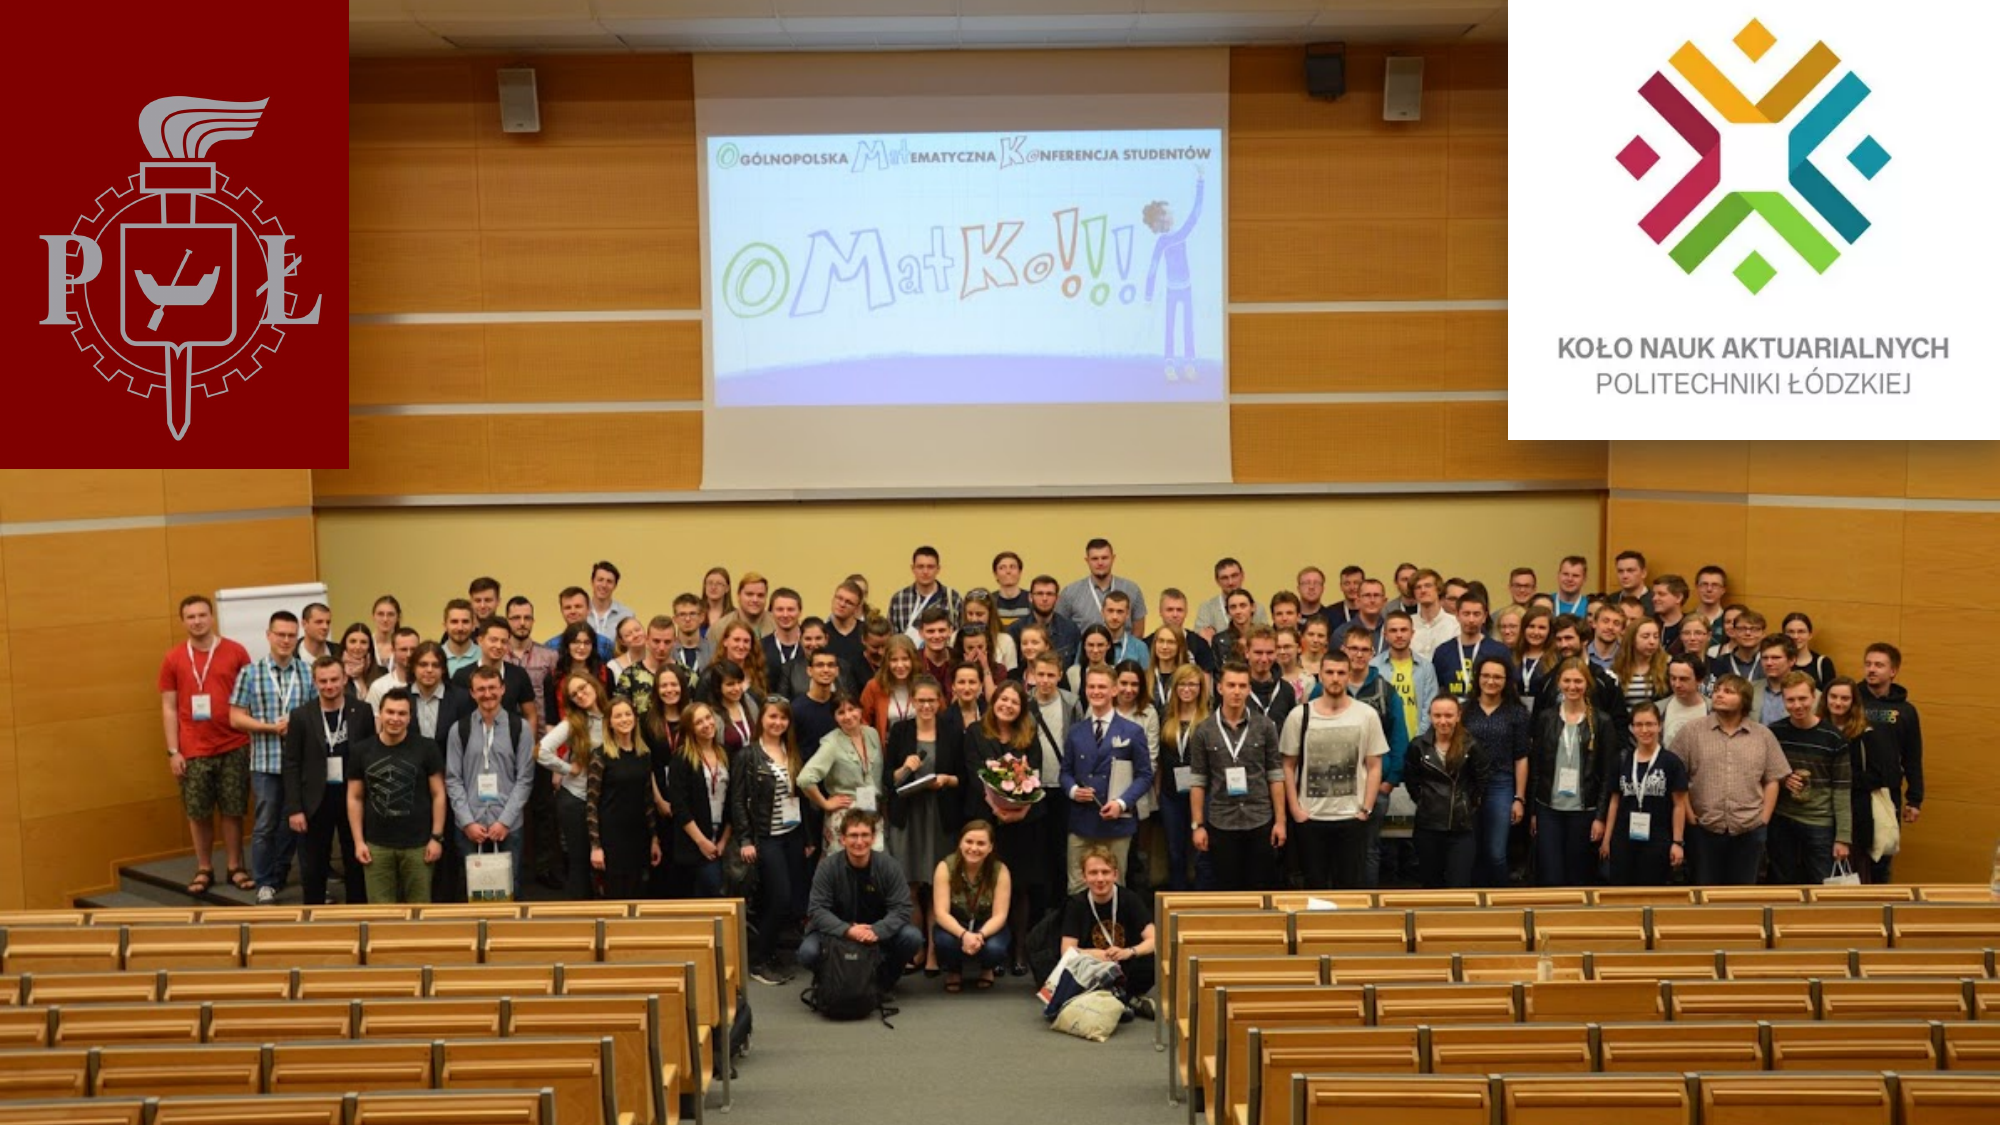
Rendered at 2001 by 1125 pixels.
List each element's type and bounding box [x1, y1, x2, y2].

picture [0, 0, 349, 469]
list [0, 0, 2000, 1125]
picture [1507, 0, 2000, 440]
